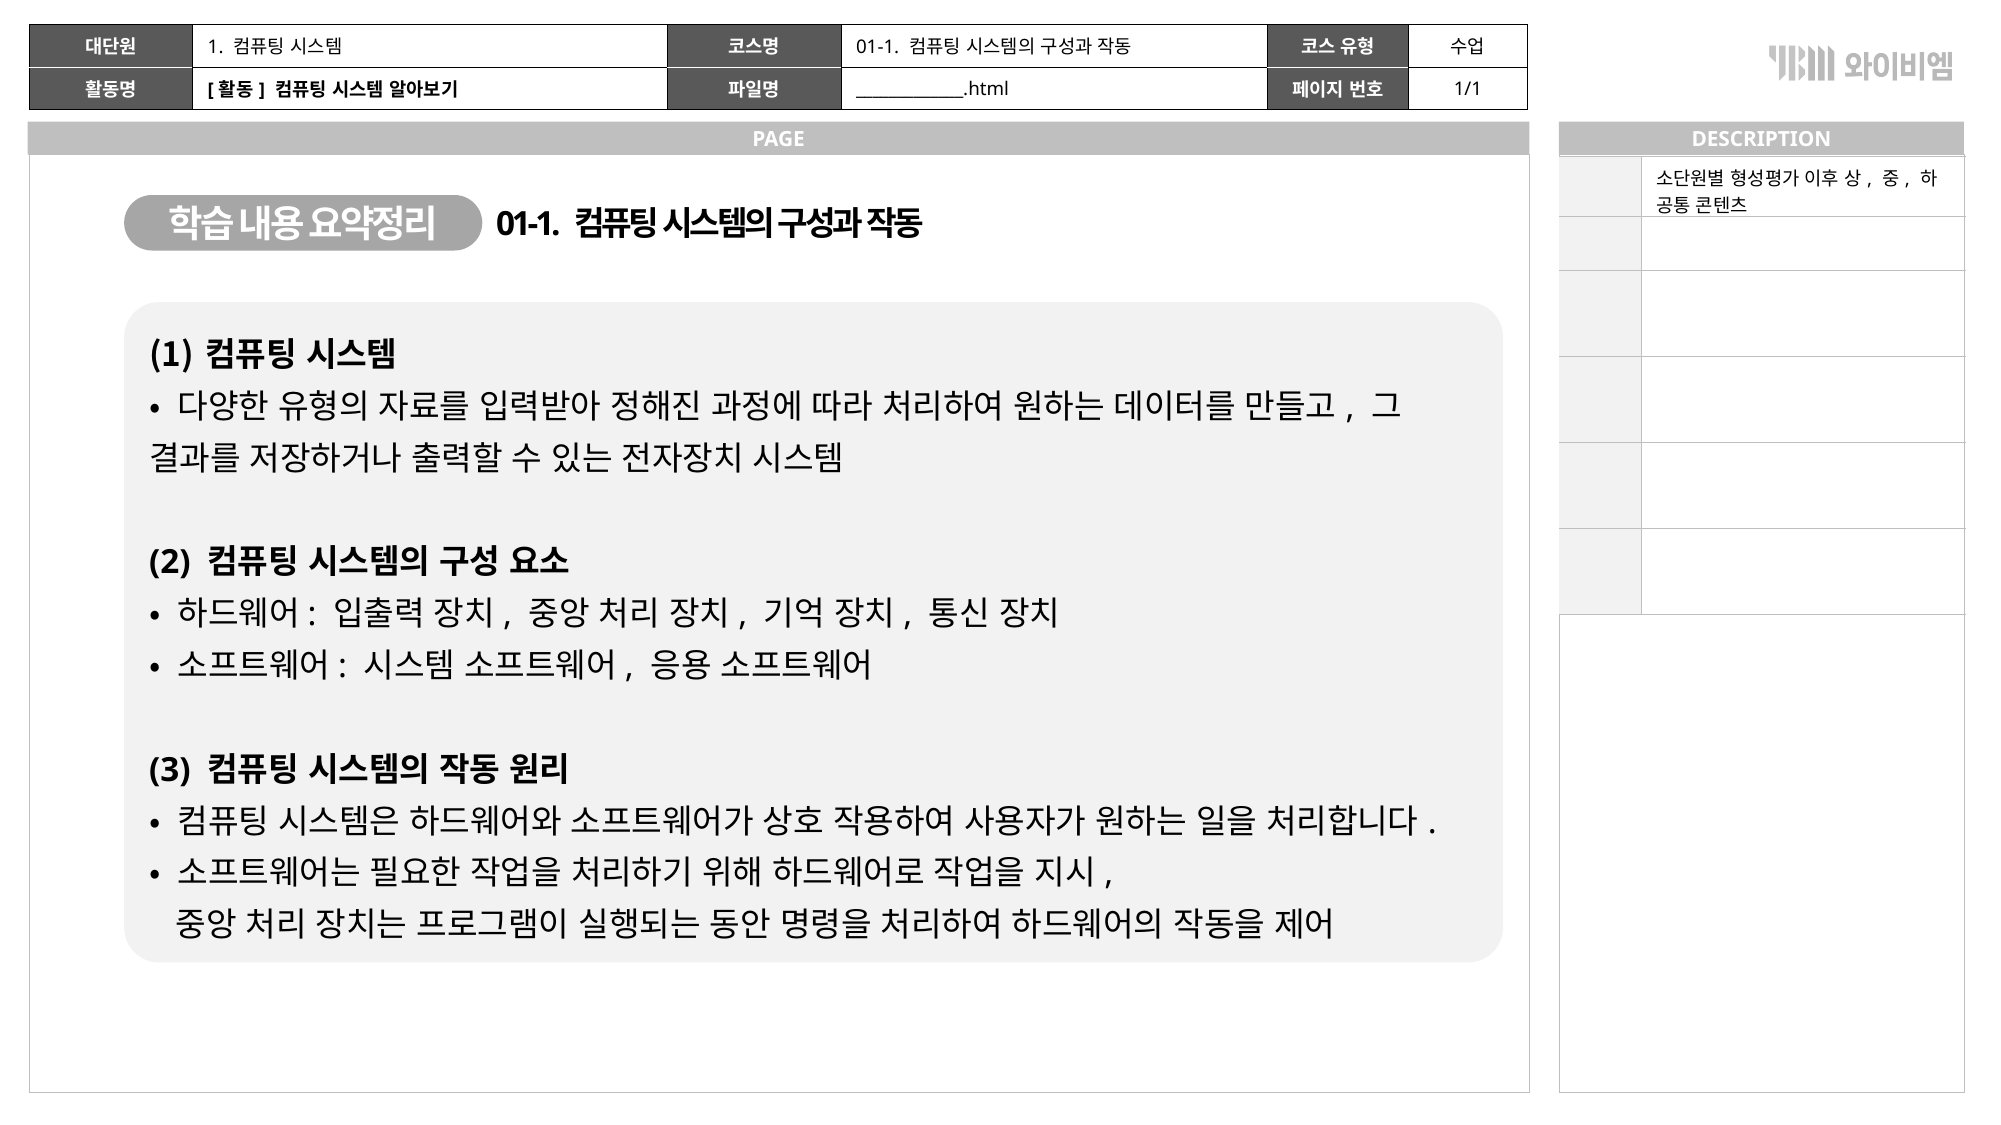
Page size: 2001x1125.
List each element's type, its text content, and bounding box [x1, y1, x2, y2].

table_header 수업 [1409, 24, 1527, 67]
table_header [668, 24, 841, 67]
table_cell _____________.html [841, 67, 1268, 109]
table_header 소단원별 형성평가 이후 상, 중, 하 공통 콘텐츠 [1642, 157, 1966, 216]
table_header [1268, 24, 1409, 67]
table_cell [1559, 529, 1641, 614]
table_cell [1268, 67, 1409, 109]
table_cell [1559, 217, 1641, 270]
text_box 01-1. 컴퓨팅 시스템의 구성과 작동 [481, 195, 989, 250]
table_cell [1642, 443, 1966, 528]
table_cell [30, 67, 193, 109]
table_cell [1642, 271, 1966, 356]
text_box 컴퓨팅 시스템 • 다양한 유형의 자료를 입력받아 정해진 과정에 따라 처리하여 원하는 데이터를 만들고, 그 결과를 저장하거나 출력할 수 있는 전자장치 시스템 (2) 컴퓨팅 시스템의 구성 요소 • 하드웨어: 입출력 장치, 중앙 처리 장치, 기억 장치, 통신 장치 • 소프트웨어: 시스템 소프트웨어, 응용 소프트웨어 (3) 컴퓨팅 시스템의 작동 원리 • 컴퓨팅 시스템은 하드웨어와 소프트웨어가 상호 작용하여 사용자가 원하는 일을 처리합니다. • 소프트웨어는 필요한 작업을 처리하기 위해 하드웨어로 작업을 지시, 중앙 처리 장치는 프로그램이 실행되는 동안 명령을 처리하여 하드웨어의 작동을 제어 [123, 301, 1505, 964]
table_header 01-1. 컴퓨팅 시스템의 구성과 작동 [841, 24, 1268, 67]
table_cell [활동] 컴퓨팅 시스템 알아보기 [193, 67, 668, 109]
table_cell 1/1 [1409, 67, 1527, 109]
table_header [1559, 157, 1641, 216]
table_header 1. 컴퓨팅 시스템 [193, 24, 668, 67]
table_header [30, 24, 193, 67]
table_cell [1642, 529, 1966, 614]
text_box 학습 내용 요약정리 [123, 193, 481, 252]
table_cell [668, 67, 841, 109]
table_cell [1642, 357, 1966, 442]
table_cell [1642, 217, 1966, 270]
table_cell [1559, 271, 1641, 356]
table_cell [1559, 443, 1641, 528]
table_cell [1559, 357, 1641, 442]
